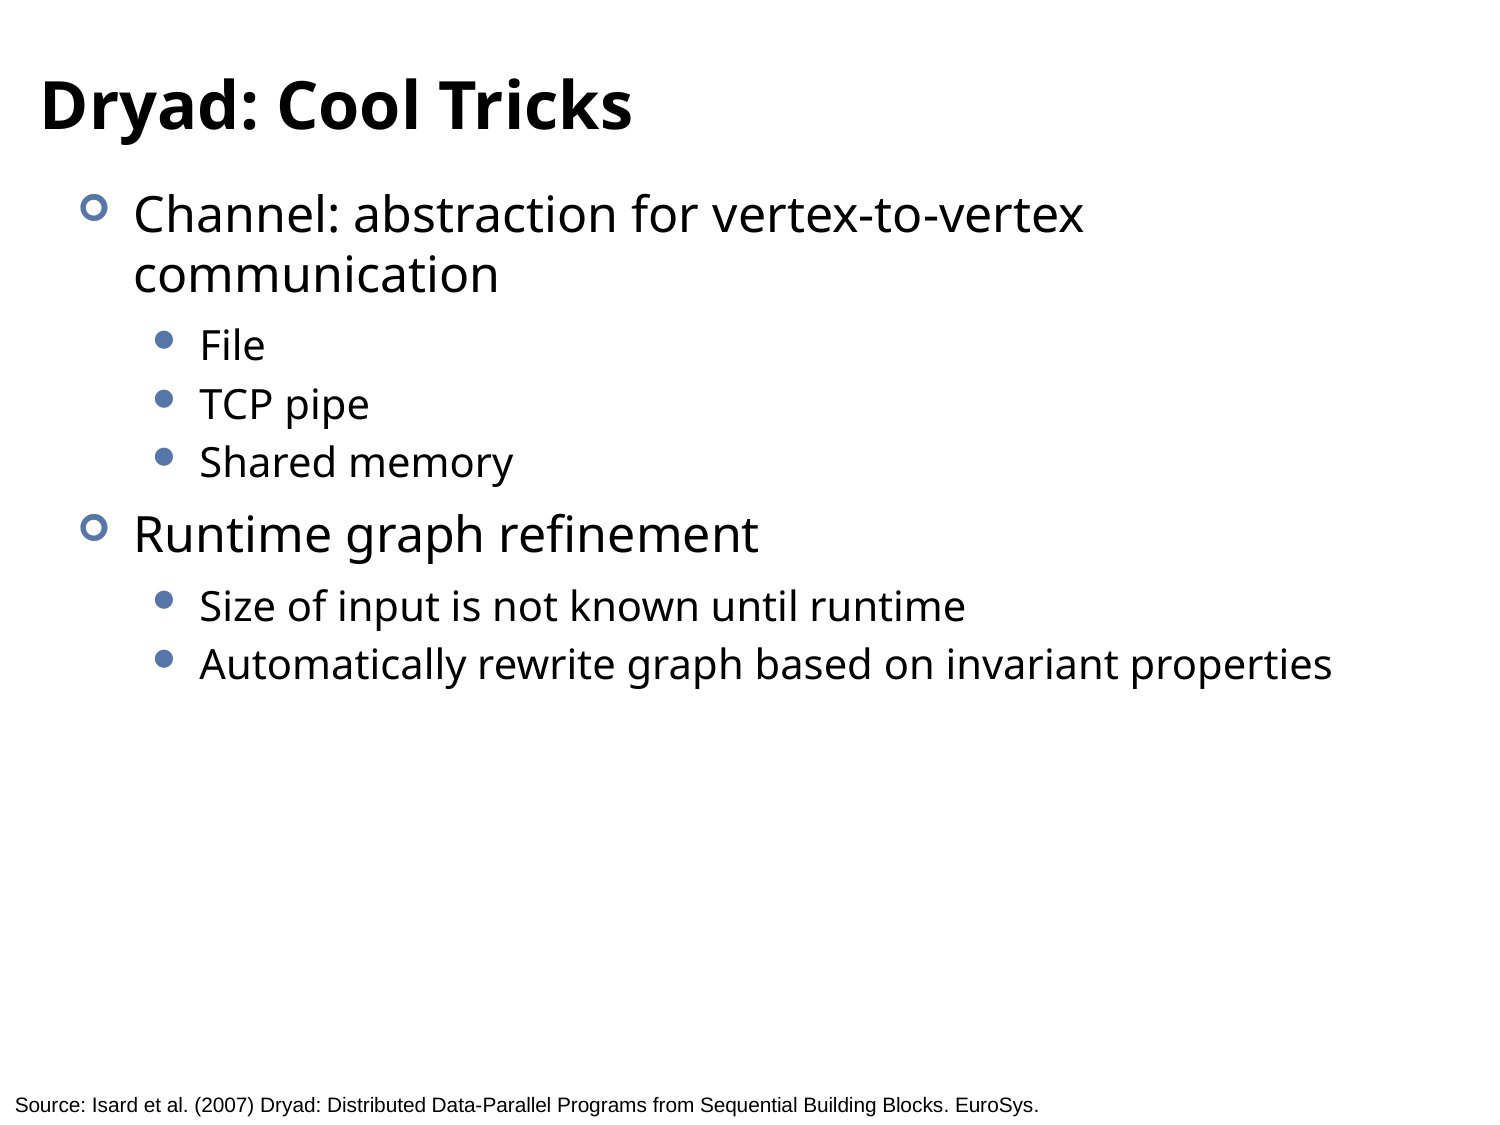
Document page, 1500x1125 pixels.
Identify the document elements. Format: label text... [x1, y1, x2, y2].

title Dryad: Cool Tricks [24, 18, 1451, 188]
text_box Source: Isard et al. (2007) Dryad: Distributed Data-Parallel Programs from Sequential Building Blocks. EuroSys. [0, 1084, 1388, 1125]
list Channel: abstraction for vertex-to-vertex communication File TCP pipe Shared memory Runtime graph refinement Size of input is not known until runtime Automatically rewrite graph based on invariant properties [62, 174, 1451, 1013]
